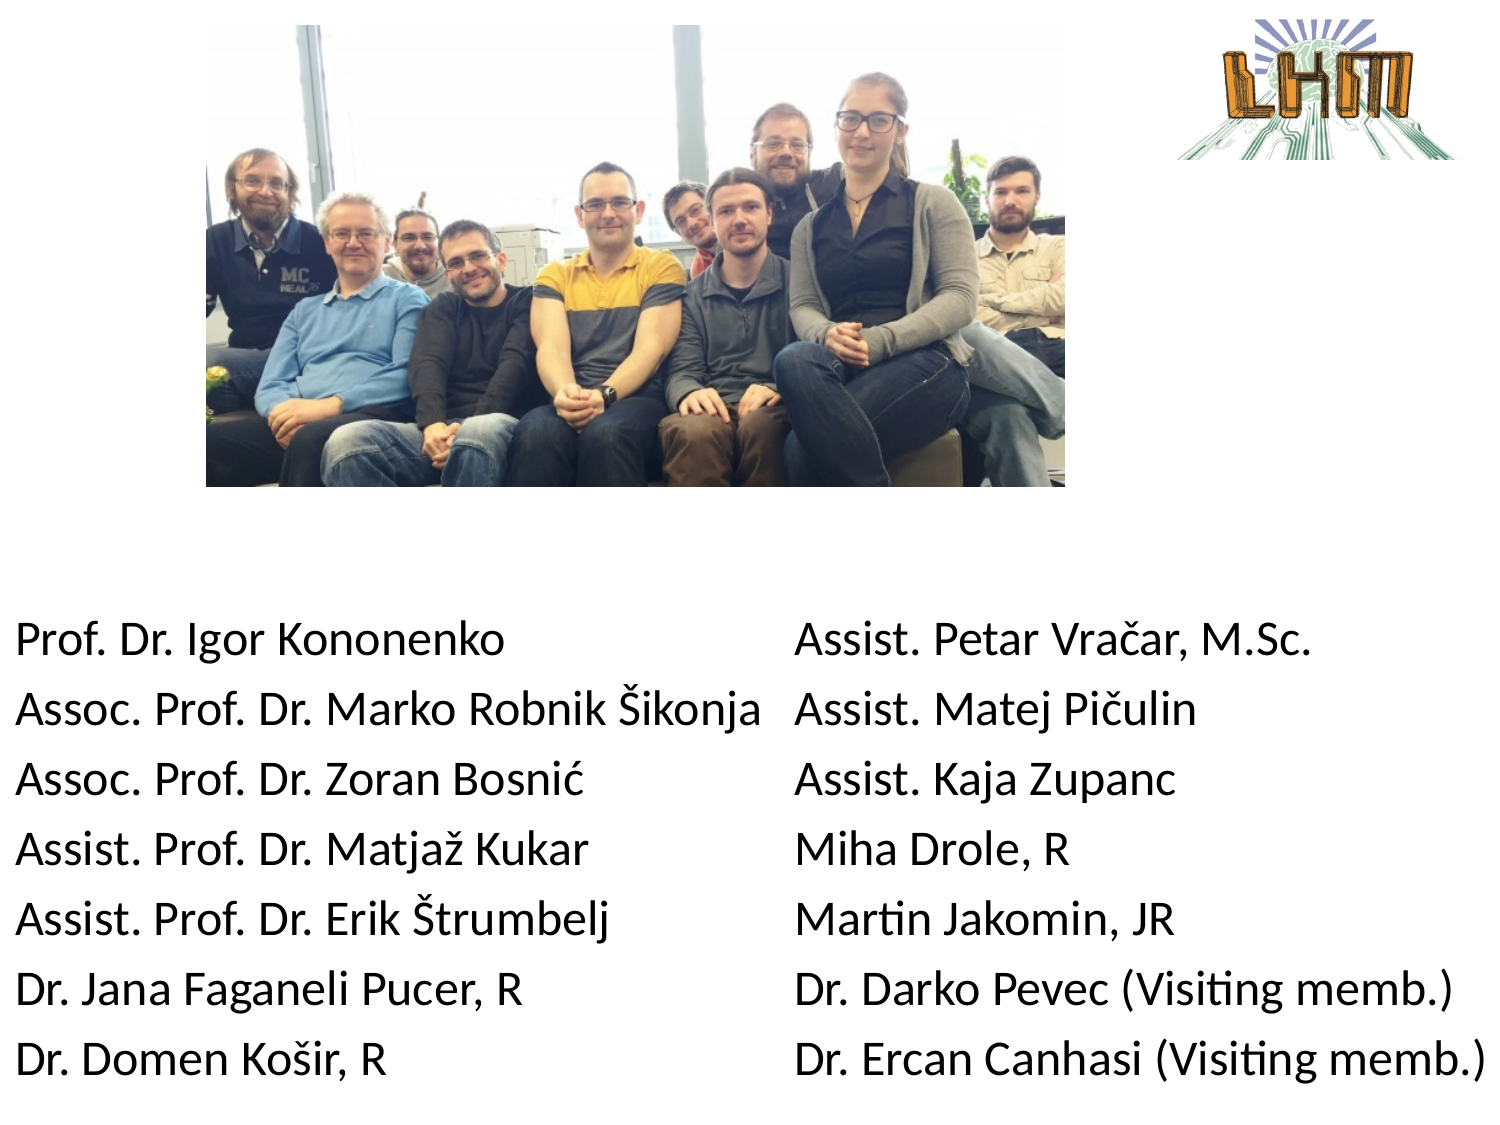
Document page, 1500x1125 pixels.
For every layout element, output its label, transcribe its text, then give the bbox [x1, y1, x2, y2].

picture [1174, 18, 1461, 161]
list Prof. Dr. Igor Kononenko Assoc. Prof. Dr. Marko Robnik Šikonja Assoc. Prof. Dr. Zoran Bosnić Assist. Prof. Dr. Matjaž Kukar Assist. Prof. Dr. Erik Štrumbelj Dr. Jana Faganeli Pucer, R Dr. Domen Košir, R Assist. Petar Vračar, M.Sc. Assist. Matej Pičulin Assist. Kaja Zupanc Miha Drole, R Martin Jakomin, JR Dr. Darko Pevec (Visiting memb.) Dr. Ercan Canhasi (Visiting memb.) [0, 597, 1500, 1083]
picture [206, 25, 1065, 487]
